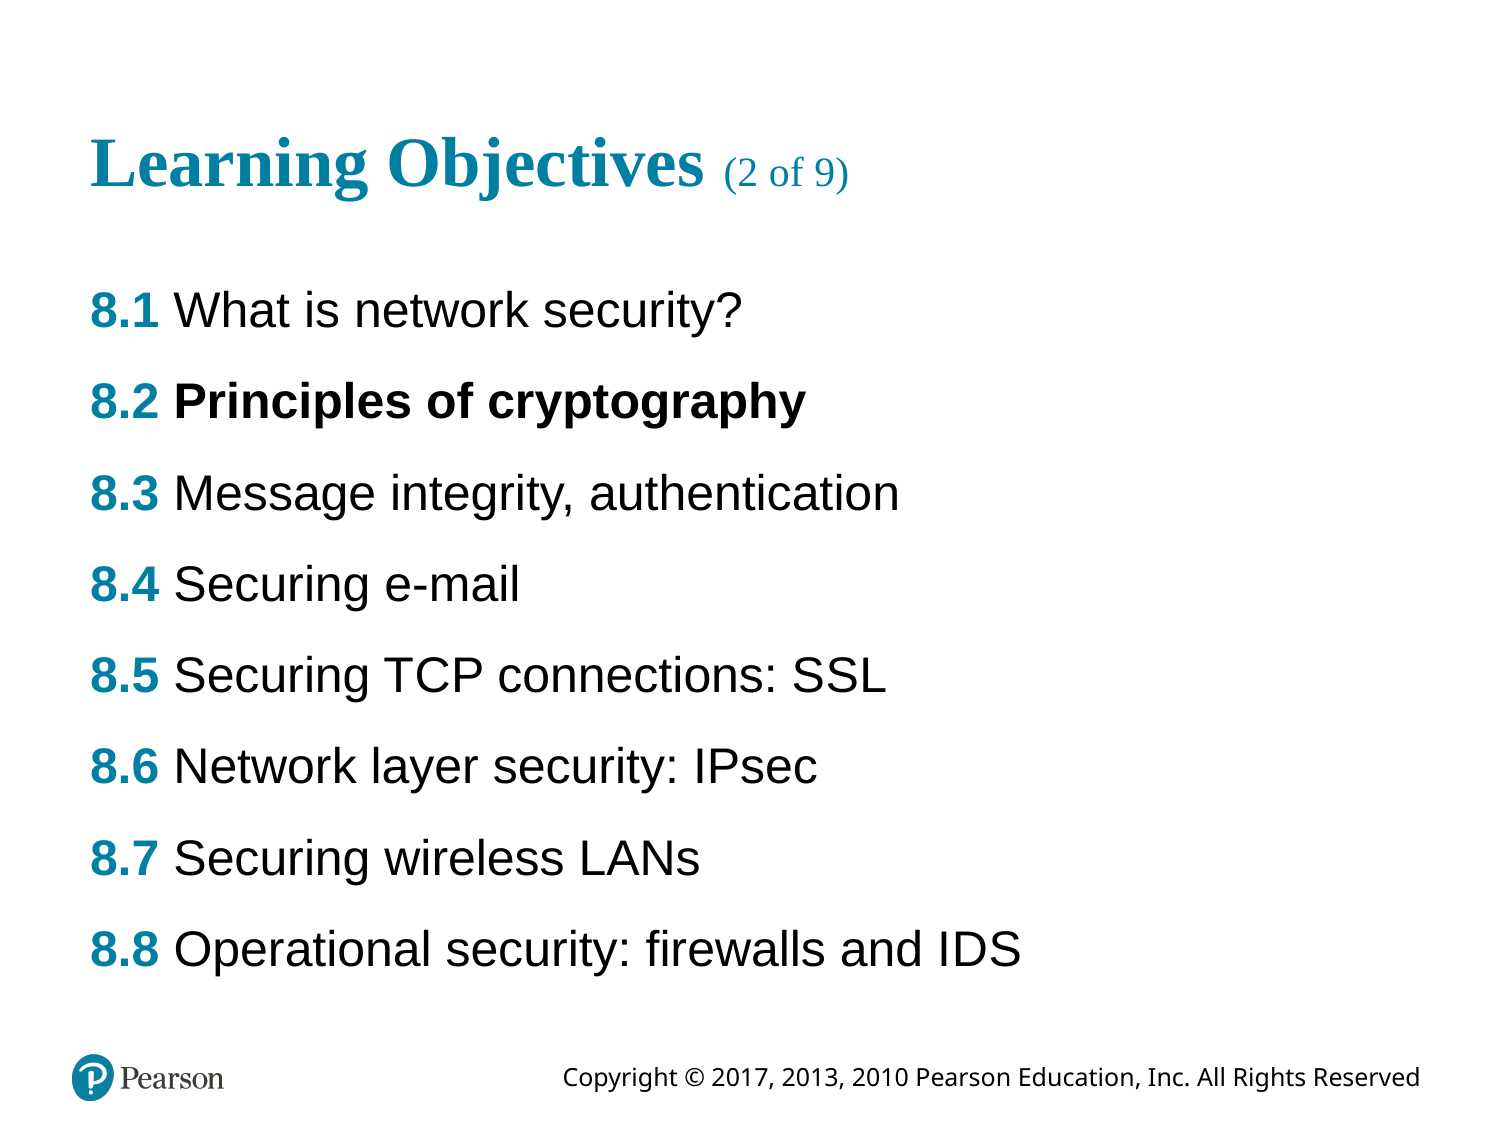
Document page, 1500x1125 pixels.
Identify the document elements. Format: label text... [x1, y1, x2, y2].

title Learning Objectives (2 of 9) [75, 0, 1425, 216]
list 8.1 What is network security? 8.2 Principles of cryptography 8.3 Message integrity, authentication 8.4 Securing e-mail 8.5 Securing T C P connections: S S L 8.6 Network layer security: IPsec 8.7 Securing wireless LANs 8.8 Operational security: firewalls and I D S [75, 262, 1425, 992]
picture [72, 1054, 88, 1070]
picture [80, 1063, 106, 1088]
picture [98, 1054, 224, 1101]
picture [72, 1087, 83, 1101]
